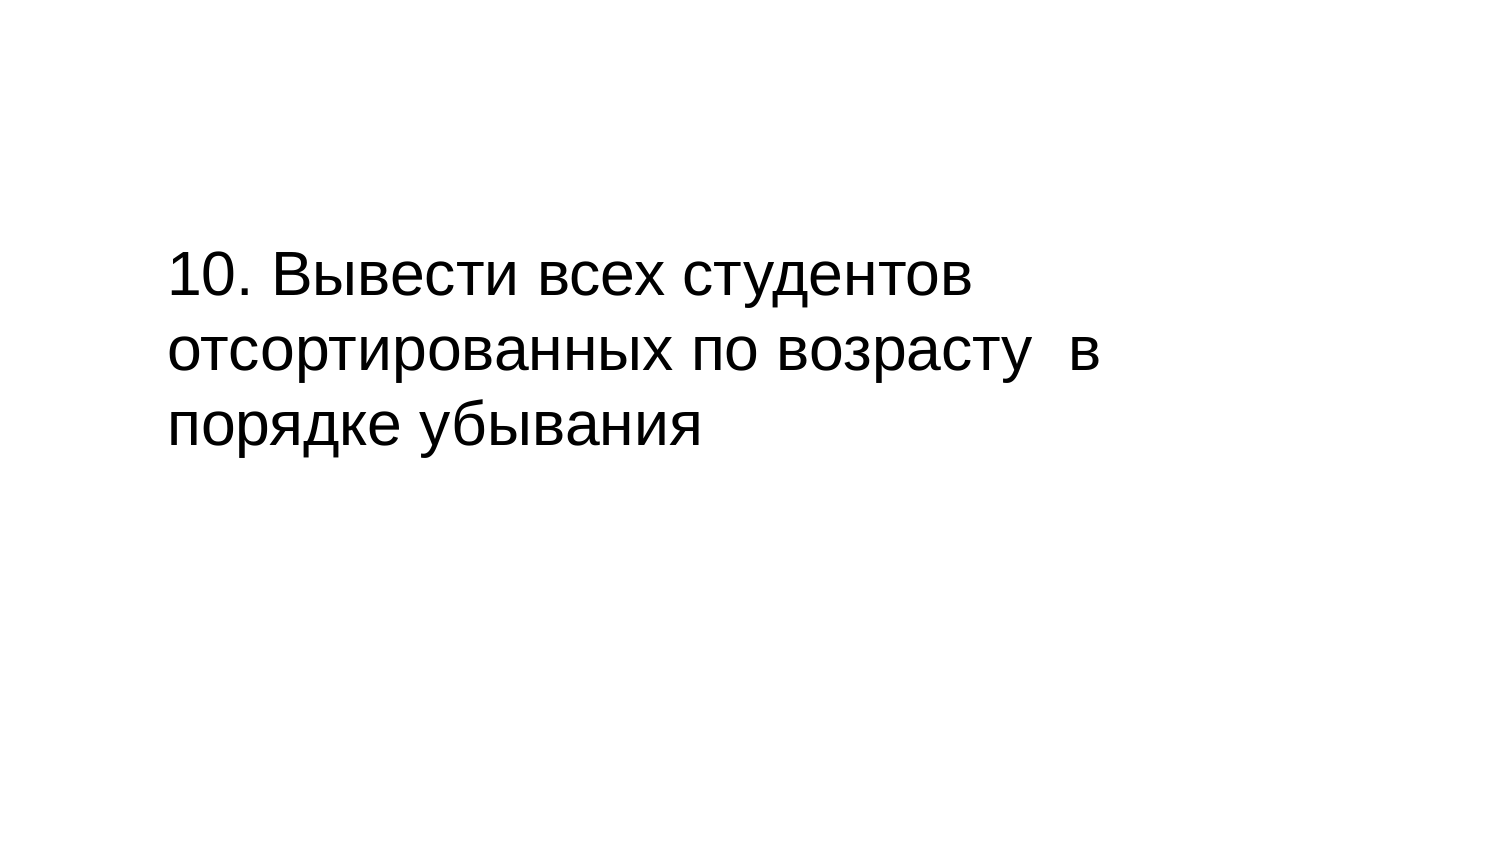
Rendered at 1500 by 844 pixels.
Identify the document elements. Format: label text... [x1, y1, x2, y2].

text_box 10. Вывести всех студентов отсортированных по возрасту в порядке убывания [77, 136, 1349, 629]
